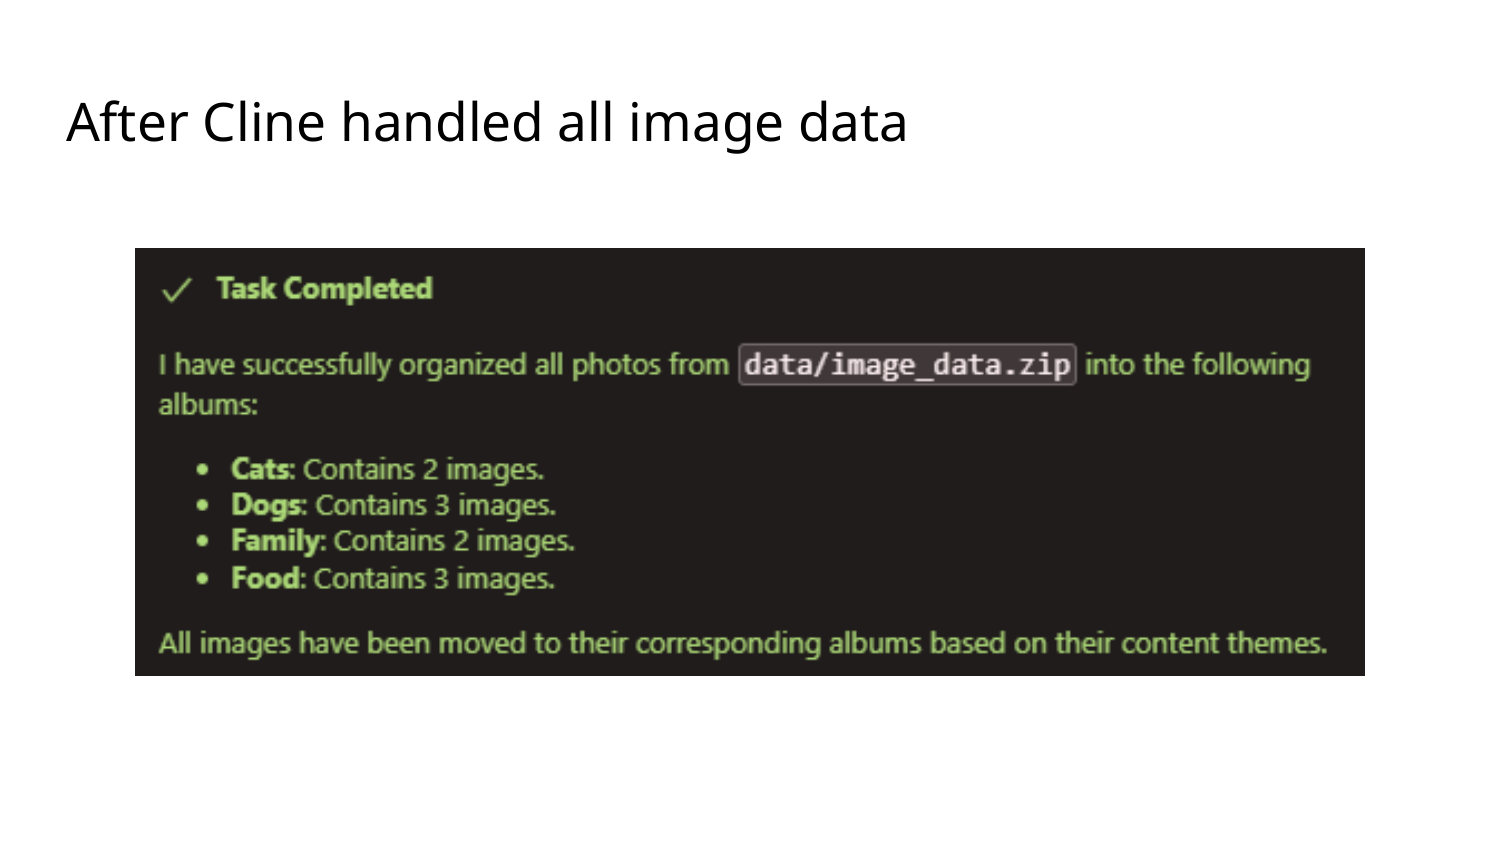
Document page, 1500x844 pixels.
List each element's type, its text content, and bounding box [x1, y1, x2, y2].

picture [135, 248, 1365, 676]
title After Cline handled all image data [51, 72, 1449, 167]
